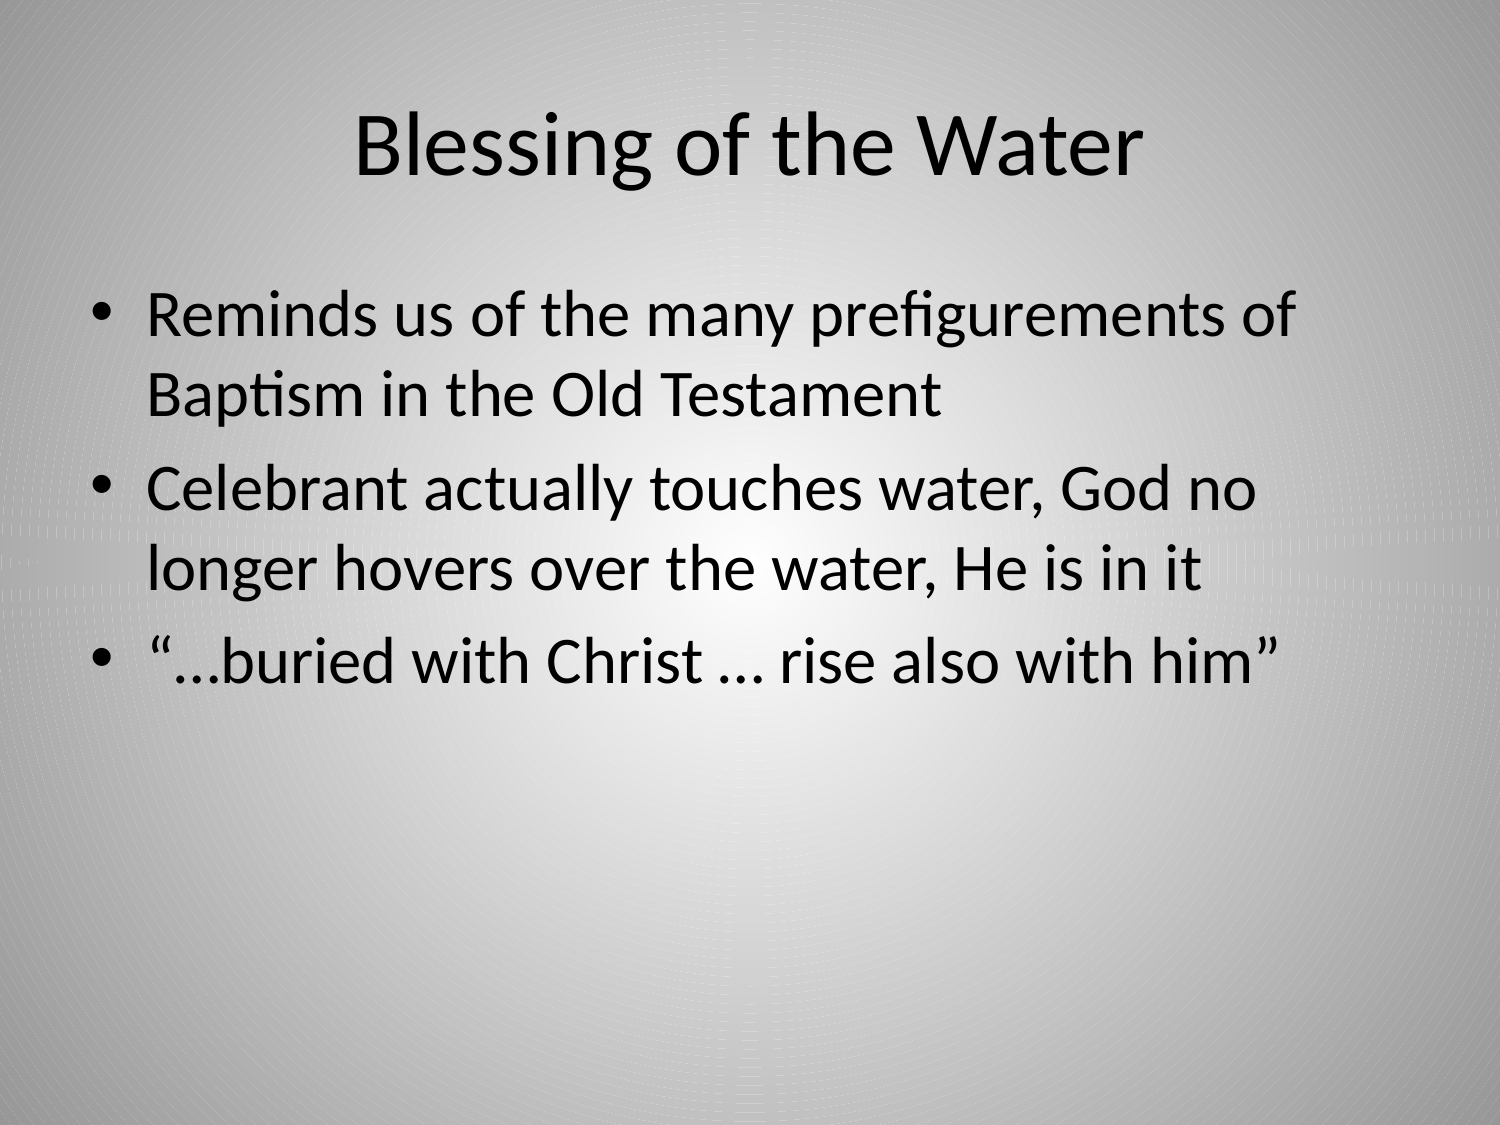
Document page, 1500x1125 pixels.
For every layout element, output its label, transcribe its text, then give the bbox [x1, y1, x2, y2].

title Blessing of the Water [75, 45, 1425, 233]
list Reminds us of the many prefigurements of Baptism in the Old Testament Celebrant actually touches water, God no longer hovers over the water, He is in it “…buried with Christ … rise also with him” [75, 262, 1425, 1005]
